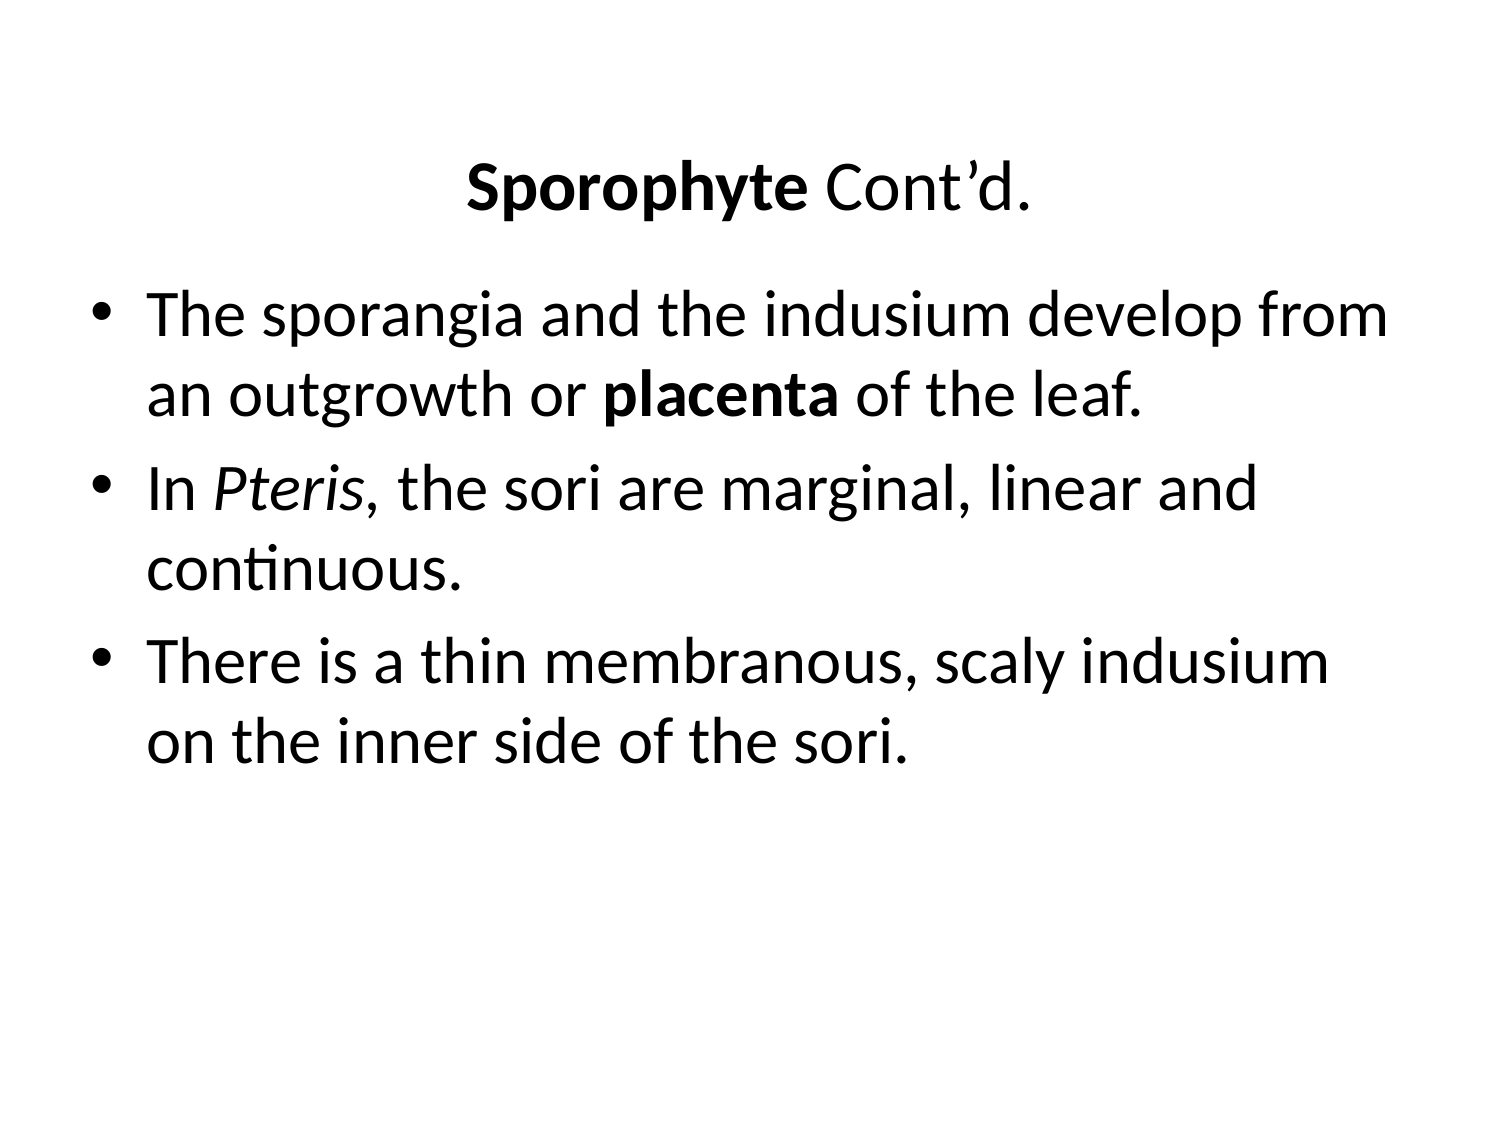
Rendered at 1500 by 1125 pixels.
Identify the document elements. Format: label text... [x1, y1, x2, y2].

title Sporophyte Cont’d. [75, 45, 1425, 233]
list The sporangia and the indusium develop from an outgrowth or placenta of the leaf. In Pteris, the sori are marginal, linear and continuous. There is a thin membranous, scaly indusium on the inner side of the sori. [75, 262, 1425, 1005]
